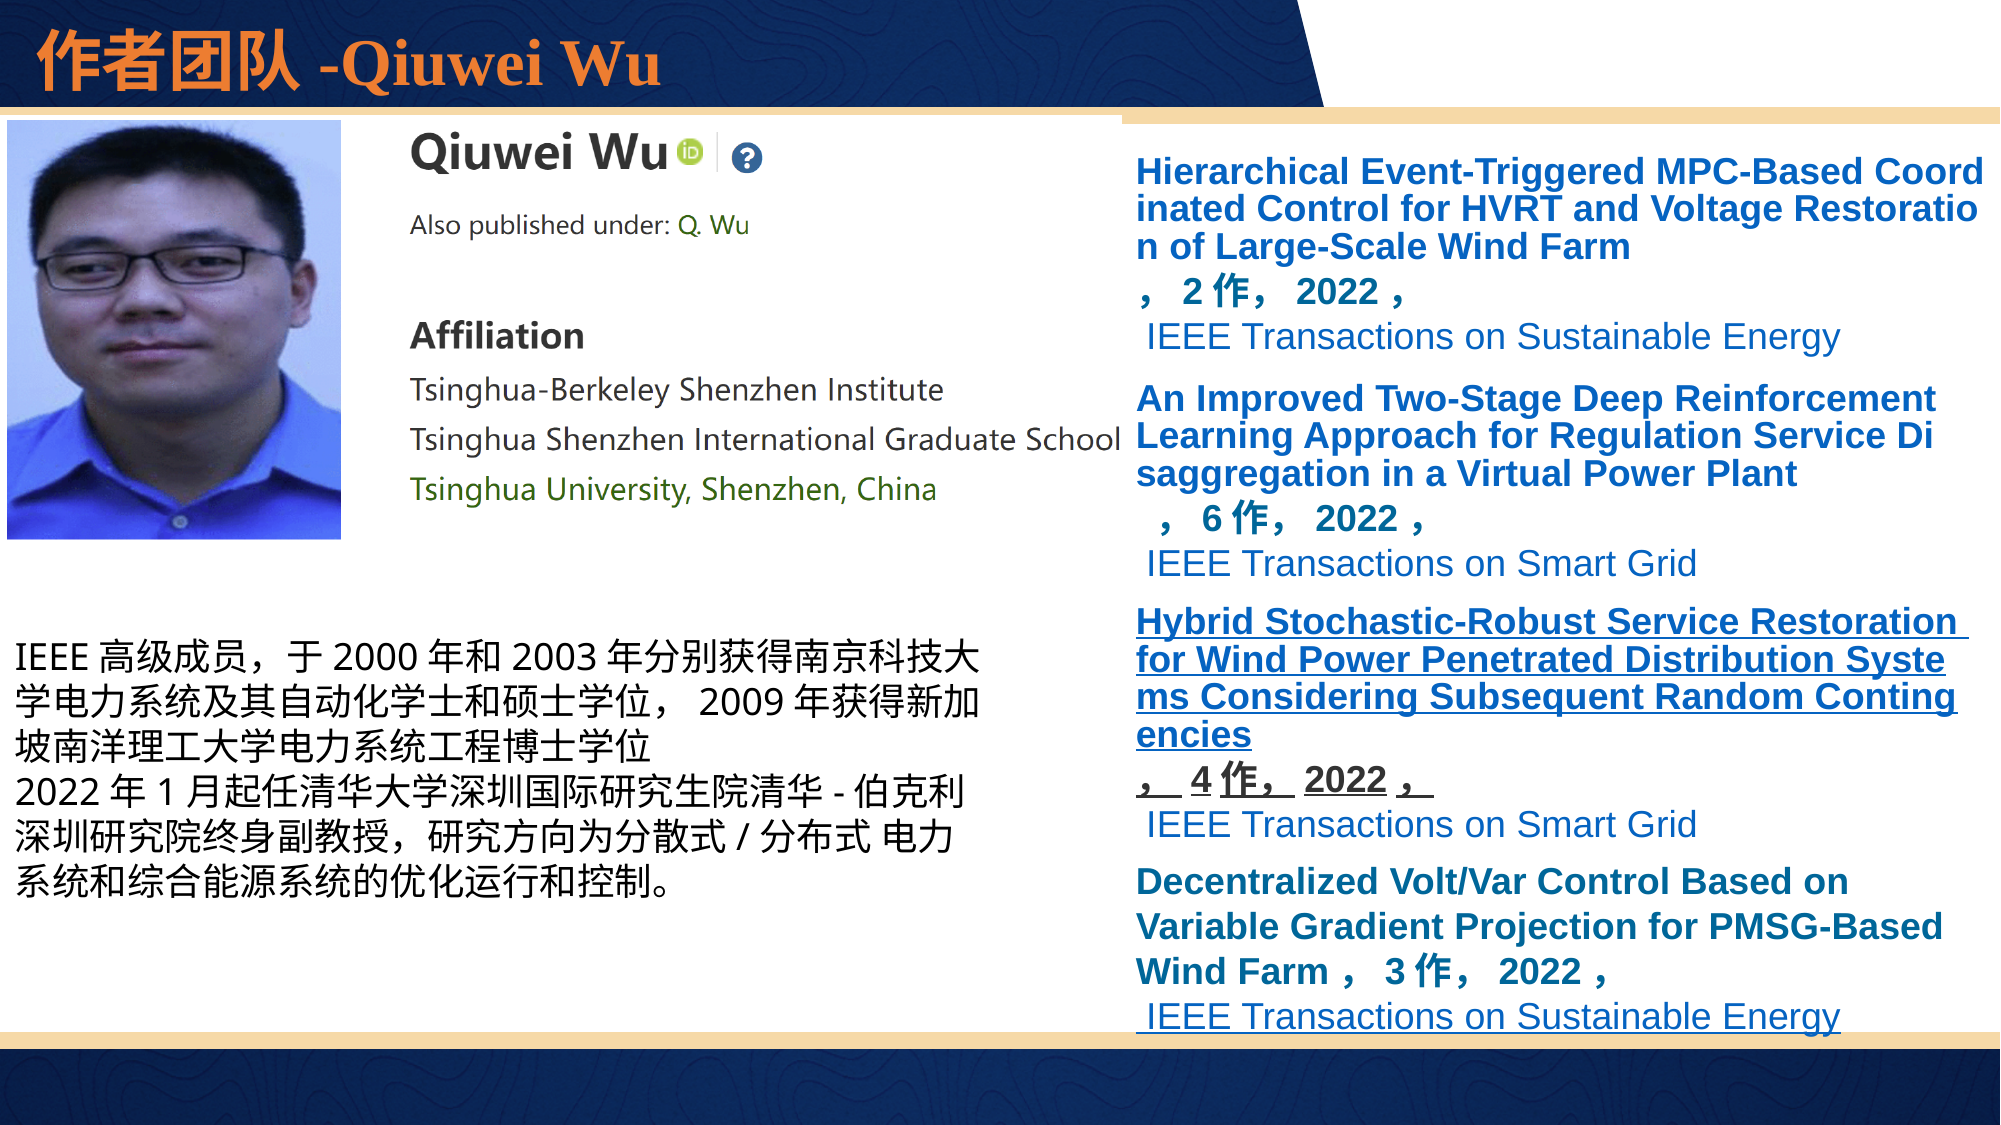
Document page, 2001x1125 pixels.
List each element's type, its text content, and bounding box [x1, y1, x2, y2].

text_box Hybrid Stochastic-Robust Service Restoration for Wind Power Penetrated Distribution Systems Considering Subsequent Random Contingencies， 4作，2022， IEEE Transactions on Smart Grid [1121, 589, 1989, 740]
text_box IEEE高级成员，于2000年和2003年分别获得南京科技大学电力系统及其自动化学士和硕士学位，2009年获得新加坡南洋理工大学电力系统工程博士学位 2022年1月起任清华大学深圳国际研究生院清华-伯克利深圳研究院终身副教授，研究方向为分散式/分布式 电力系统和综合能源系统的优化运行和控制。 [0, 625, 1006, 911]
text_box Hierarchical Event-Triggered MPC-Based Coordinated Control for HVRT and Voltage Restoration of Large-Scale Wind Farm，2作，2022， IEEE Transactions on Sustainable Energy [1122, 139, 2000, 289]
text_box Decentralized Volt/Var Control Based on Variable Gradient Projection for PMSG-Based Wind Farm，3作，2022， IEEE Transactions on Sustainable Energy [1121, 849, 1995, 1040]
picture [0, 0, 1327, 543]
picture [0, 1041, 2000, 1125]
text_box An Improved Two-Stage Deep Reinforcement Learning Approach for Regulation Service Disaggregation in a Virtual Power Plant ，6作，2022， IEEE Transactions on Smart Grid [1122, 366, 1964, 516]
